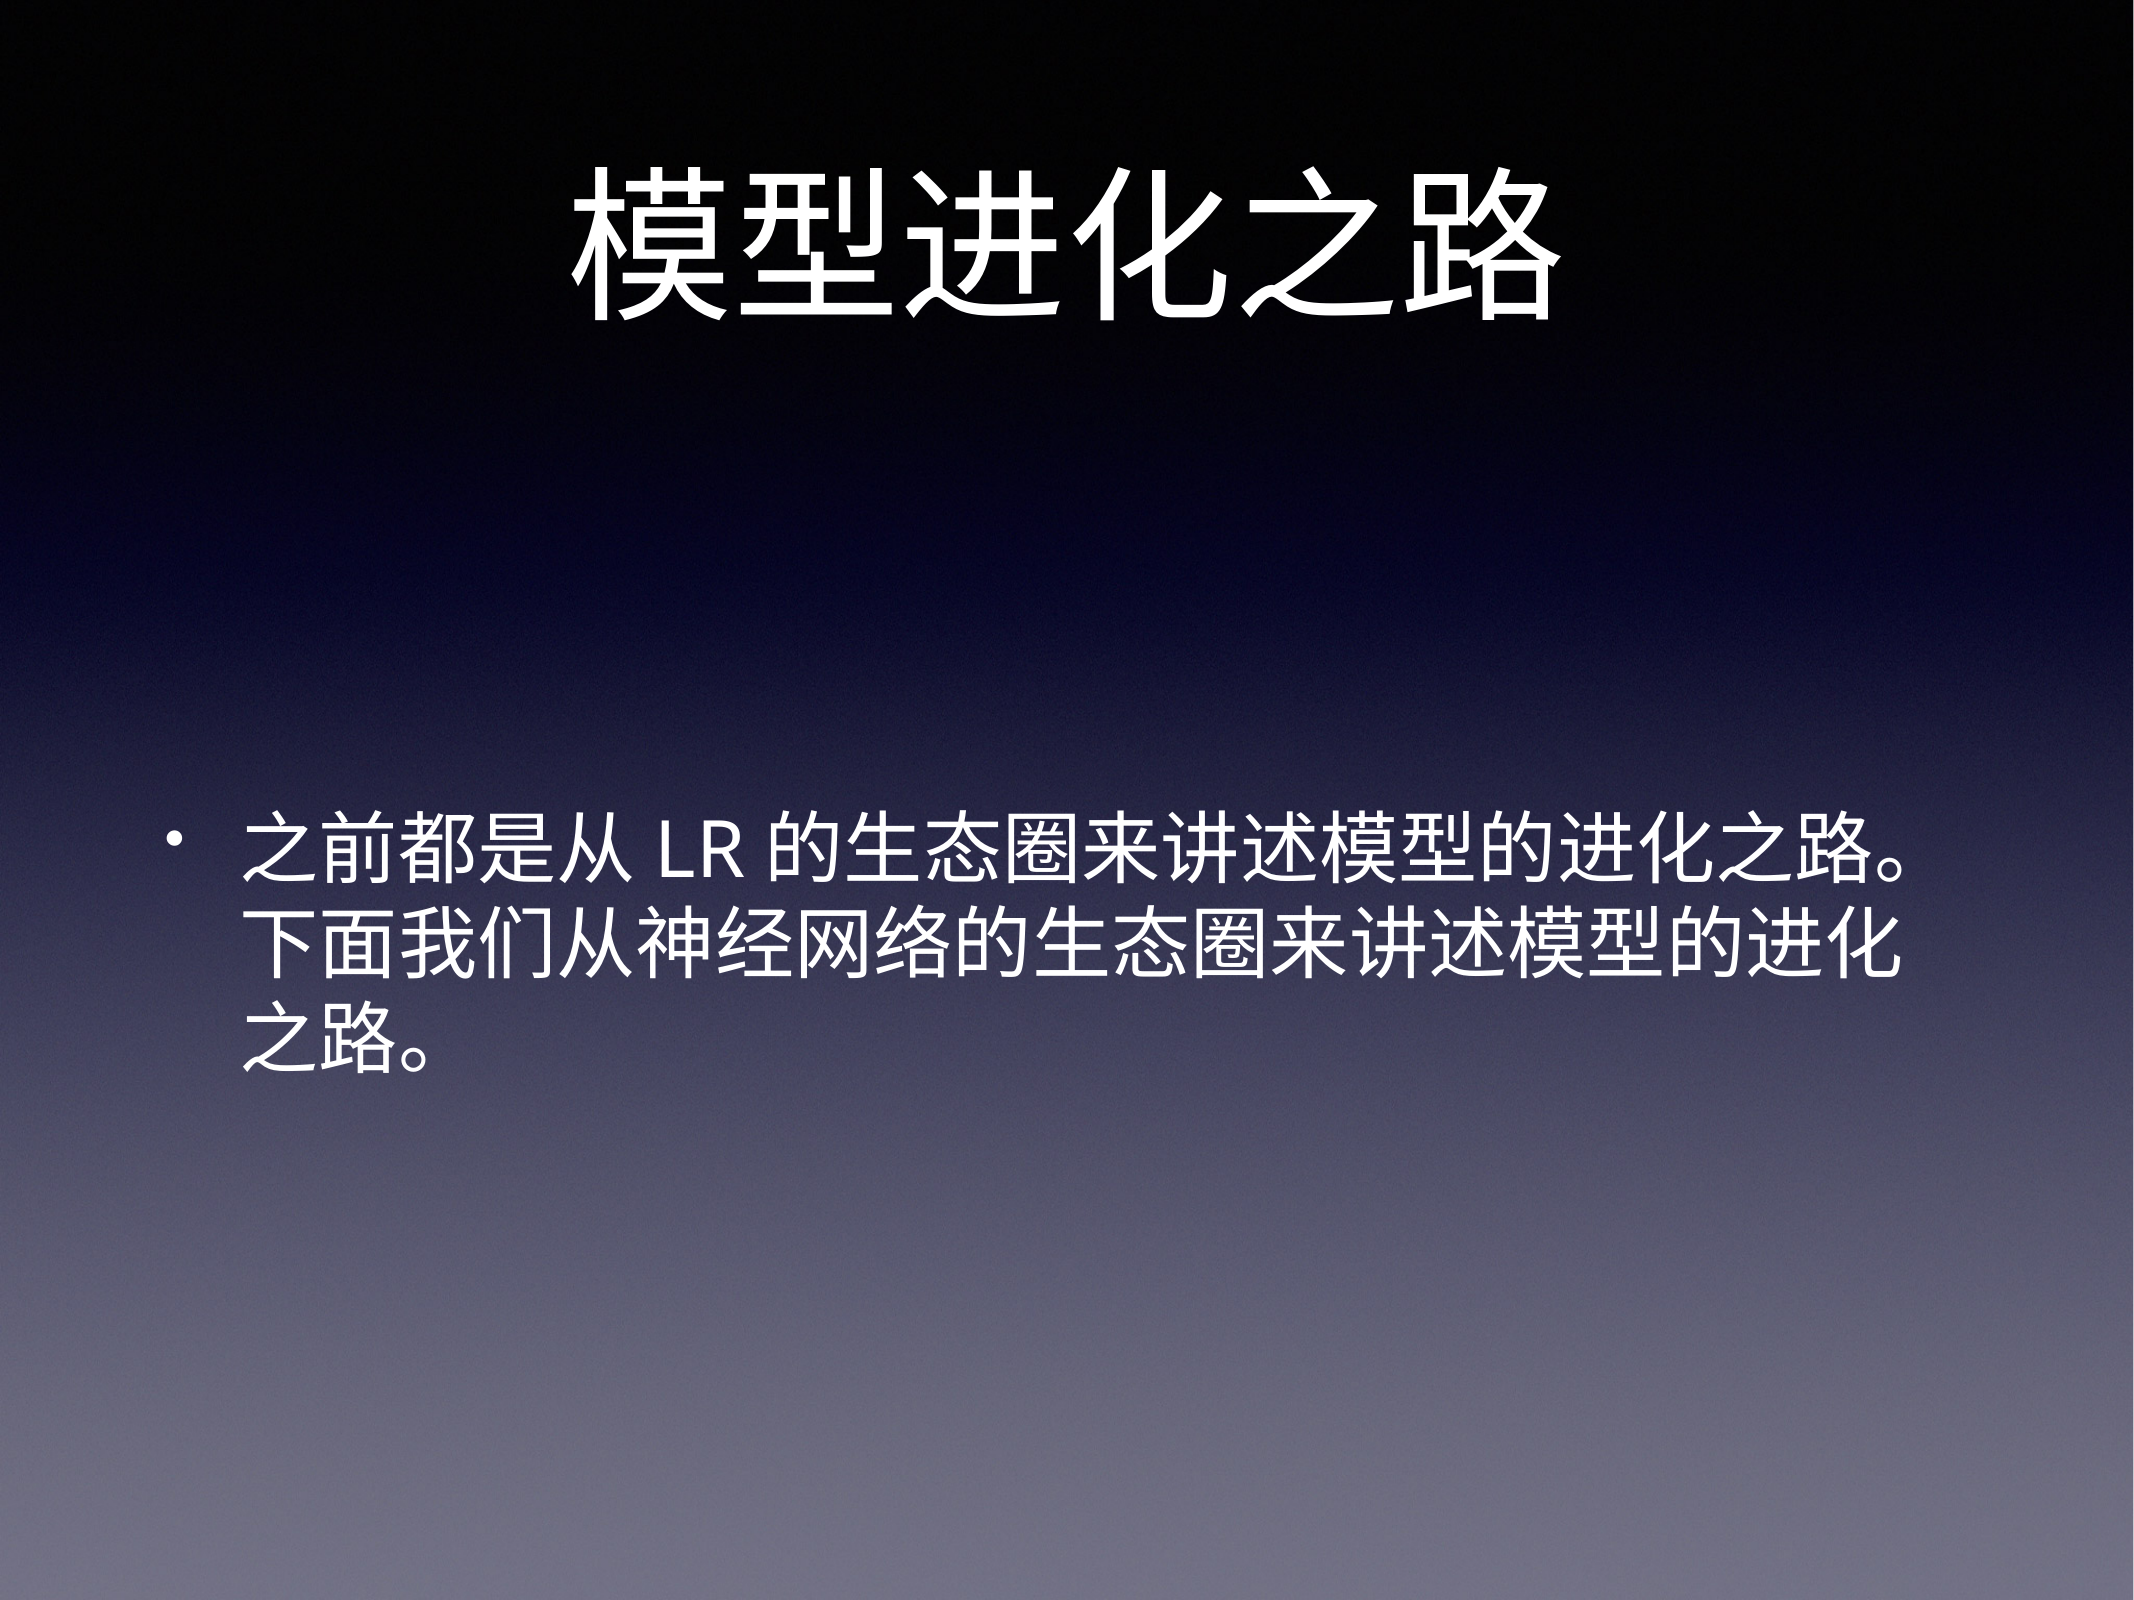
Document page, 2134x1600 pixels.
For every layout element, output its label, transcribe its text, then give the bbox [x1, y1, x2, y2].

picture [0, 0, 2134, 1600]
list 之前都是从LR的生态圈来讲述模型的进化之路。下面我们从神经网络的生态圈来讲述模型的进化之路。 [155, 424, 1978, 1457]
title 模型进化之路 [155, 66, 1978, 416]
